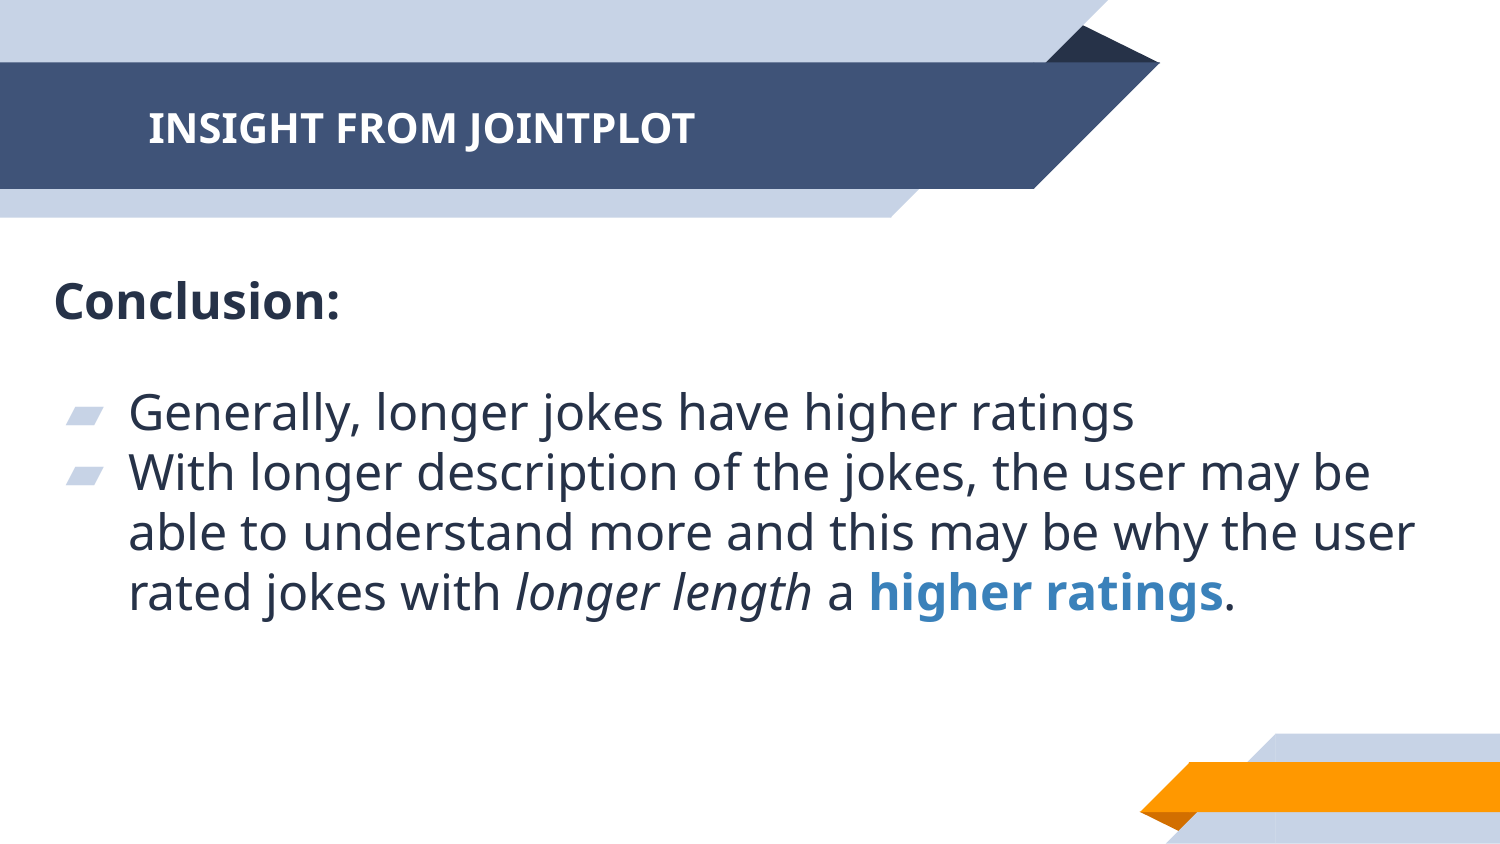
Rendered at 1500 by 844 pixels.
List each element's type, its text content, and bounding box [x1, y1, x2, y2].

list Conclusion: Generally, longer jokes have higher ratings With longer description of the jokes, the user may be able to understand more and this may be why the user rated jokes with longer length a higher ratings. [38, 224, 1462, 790]
title INSIGHT FROM JOINTPLOT [133, 64, 1035, 190]
